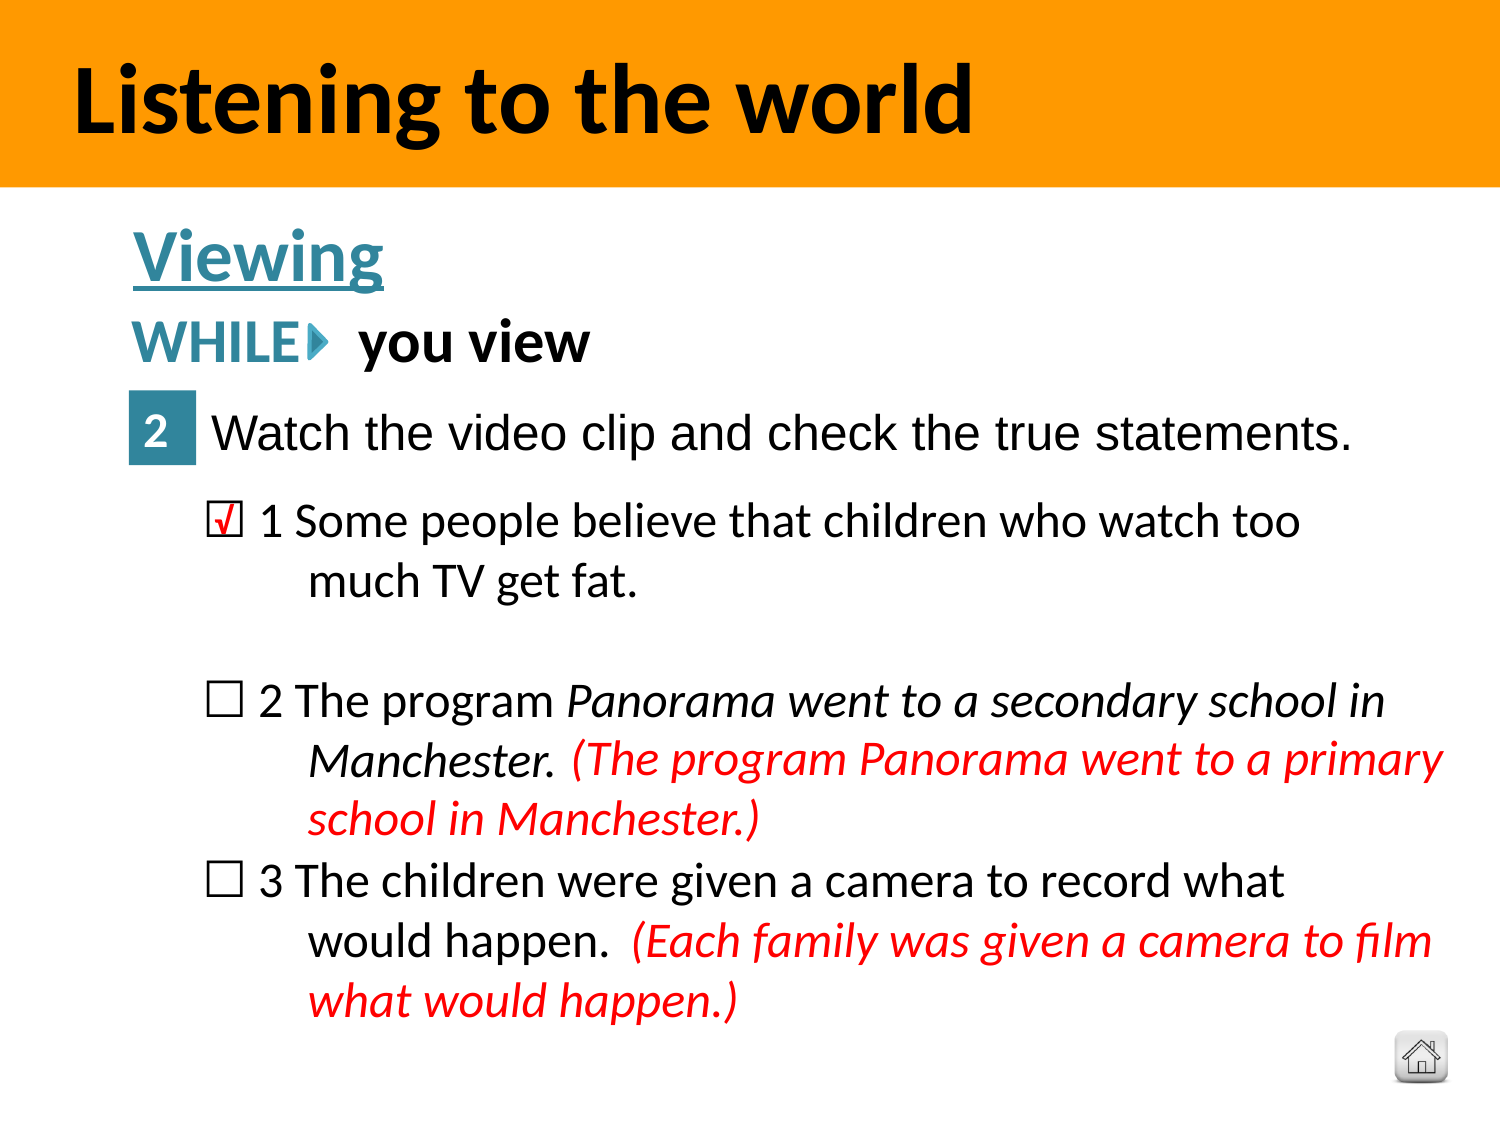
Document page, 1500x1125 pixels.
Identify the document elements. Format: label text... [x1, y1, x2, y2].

text_box Viewing [118, 199, 399, 291]
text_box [128, 390, 1466, 469]
picture [1382, 1019, 1460, 1097]
text_box ☐ 1 Some people believe that children who watch too much TV get fat. ☐ 2 The program Panorama went to a secondary school in Manchester. ☐ 3 The children were given a camera to record what would happen. [187, 480, 1418, 976]
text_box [116, 292, 762, 385]
text_box (Each family was given a camera to film what would happen.) [292, 900, 1489, 1036]
text_box (The program Panorama went to a primary school in Manchester.) [292, 718, 1500, 853]
text_box √ [199, 490, 248, 550]
text_box Listening to the world [0, 0, 1500, 190]
